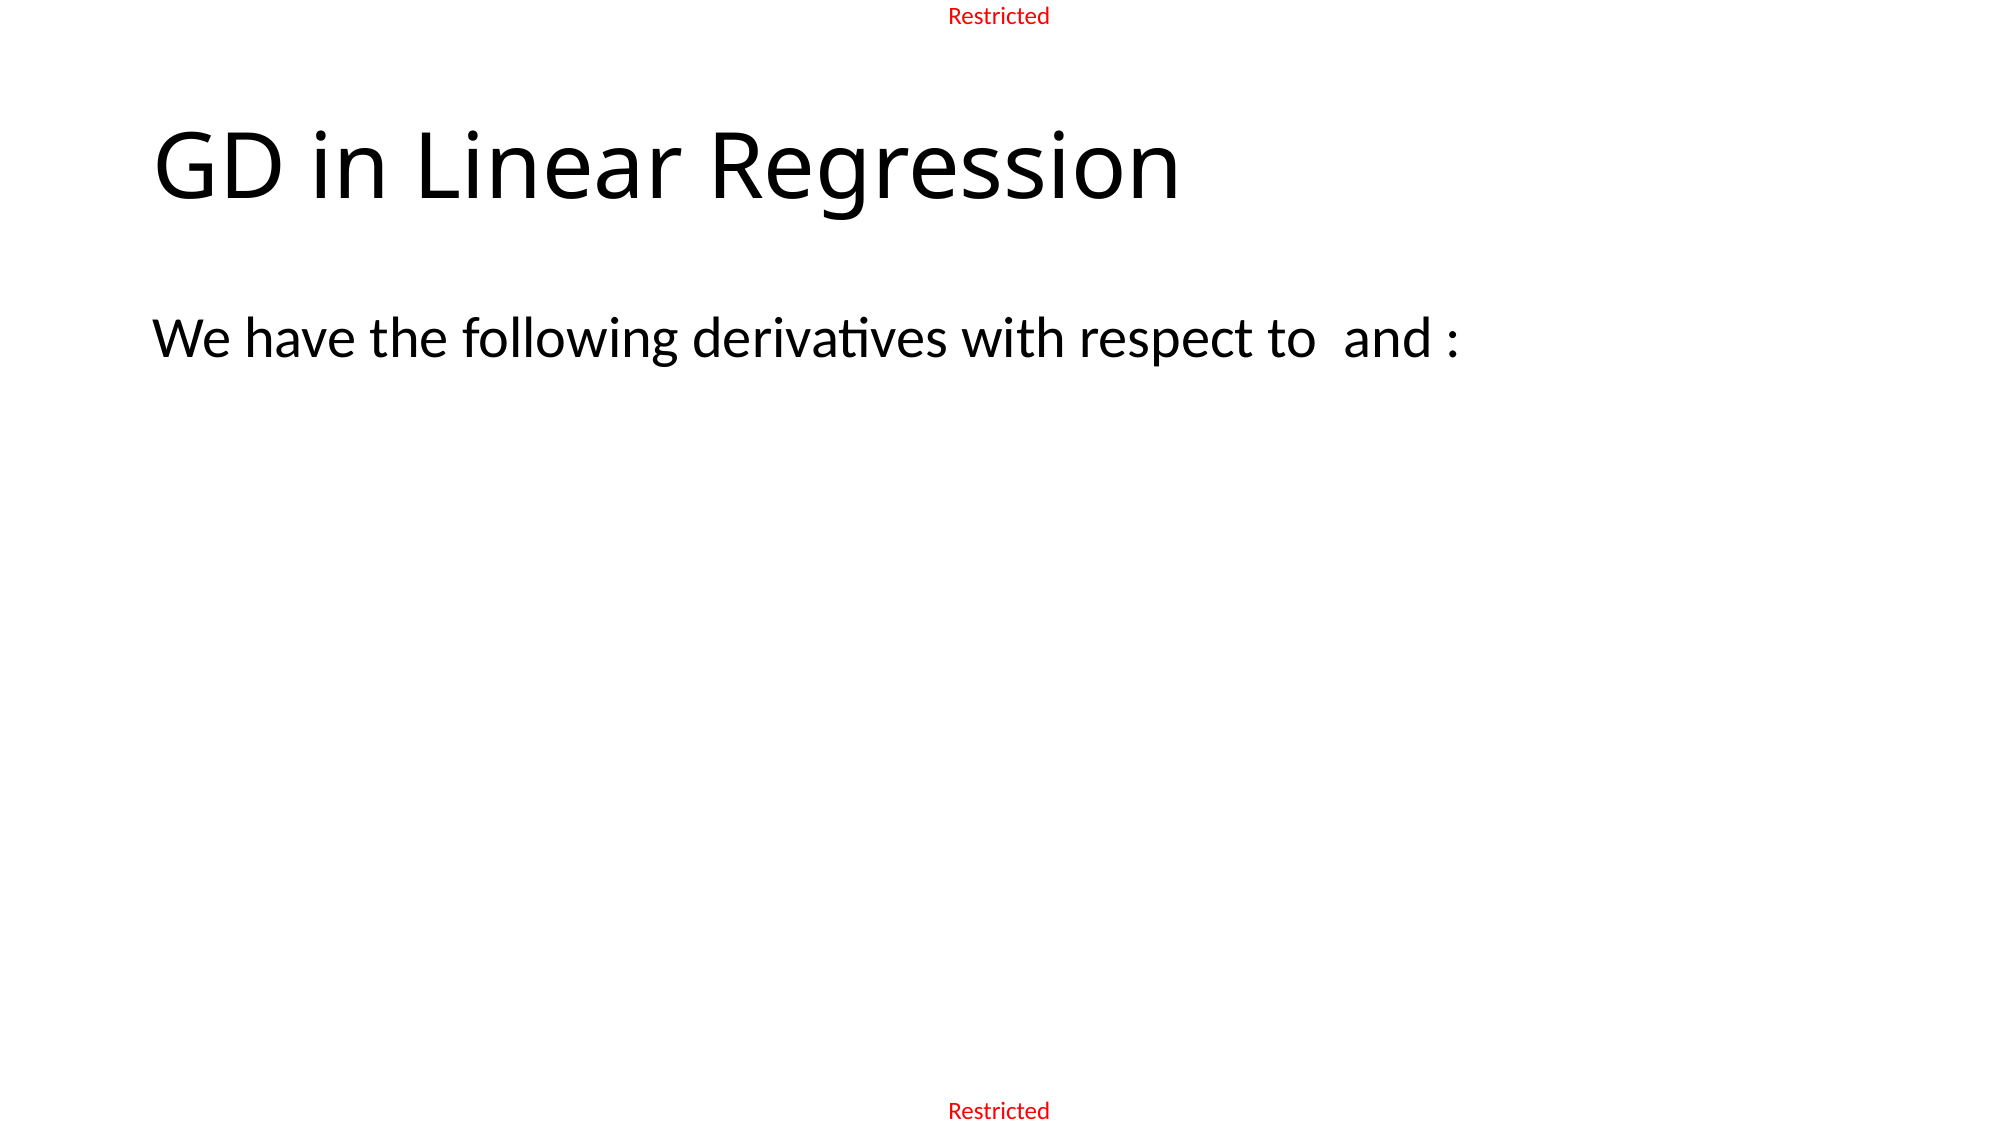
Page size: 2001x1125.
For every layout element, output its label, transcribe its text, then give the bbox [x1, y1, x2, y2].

title GD in Linear Regression [137, 59, 1863, 278]
